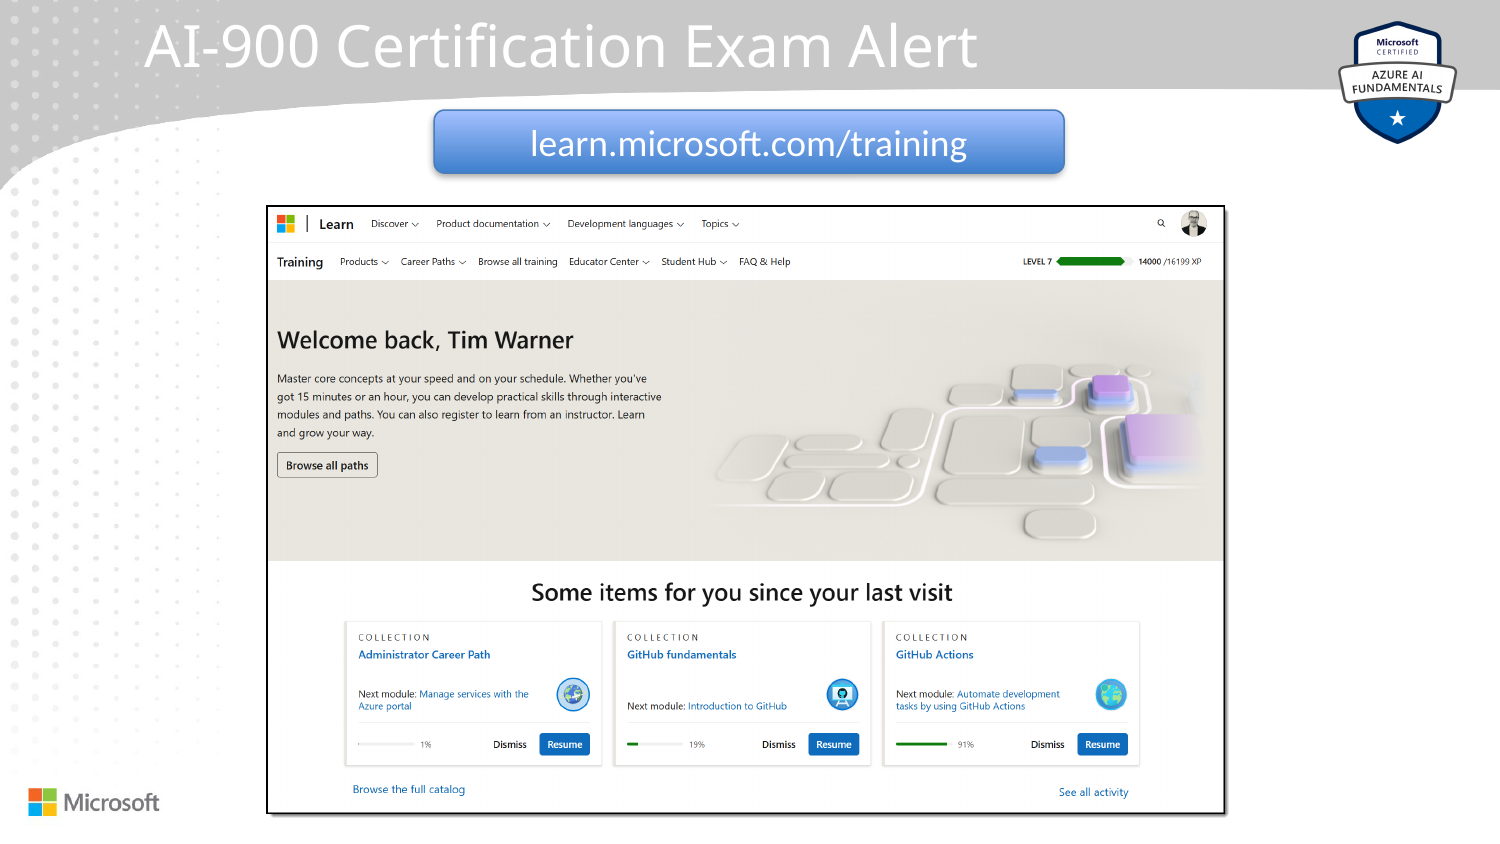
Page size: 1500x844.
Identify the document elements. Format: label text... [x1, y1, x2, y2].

text_box learn.microsoft.com/training [433, 109, 1065, 174]
picture [0, 0, 1500, 844]
title AI-900 Certification Exam Alert [130, 1, 1369, 78]
